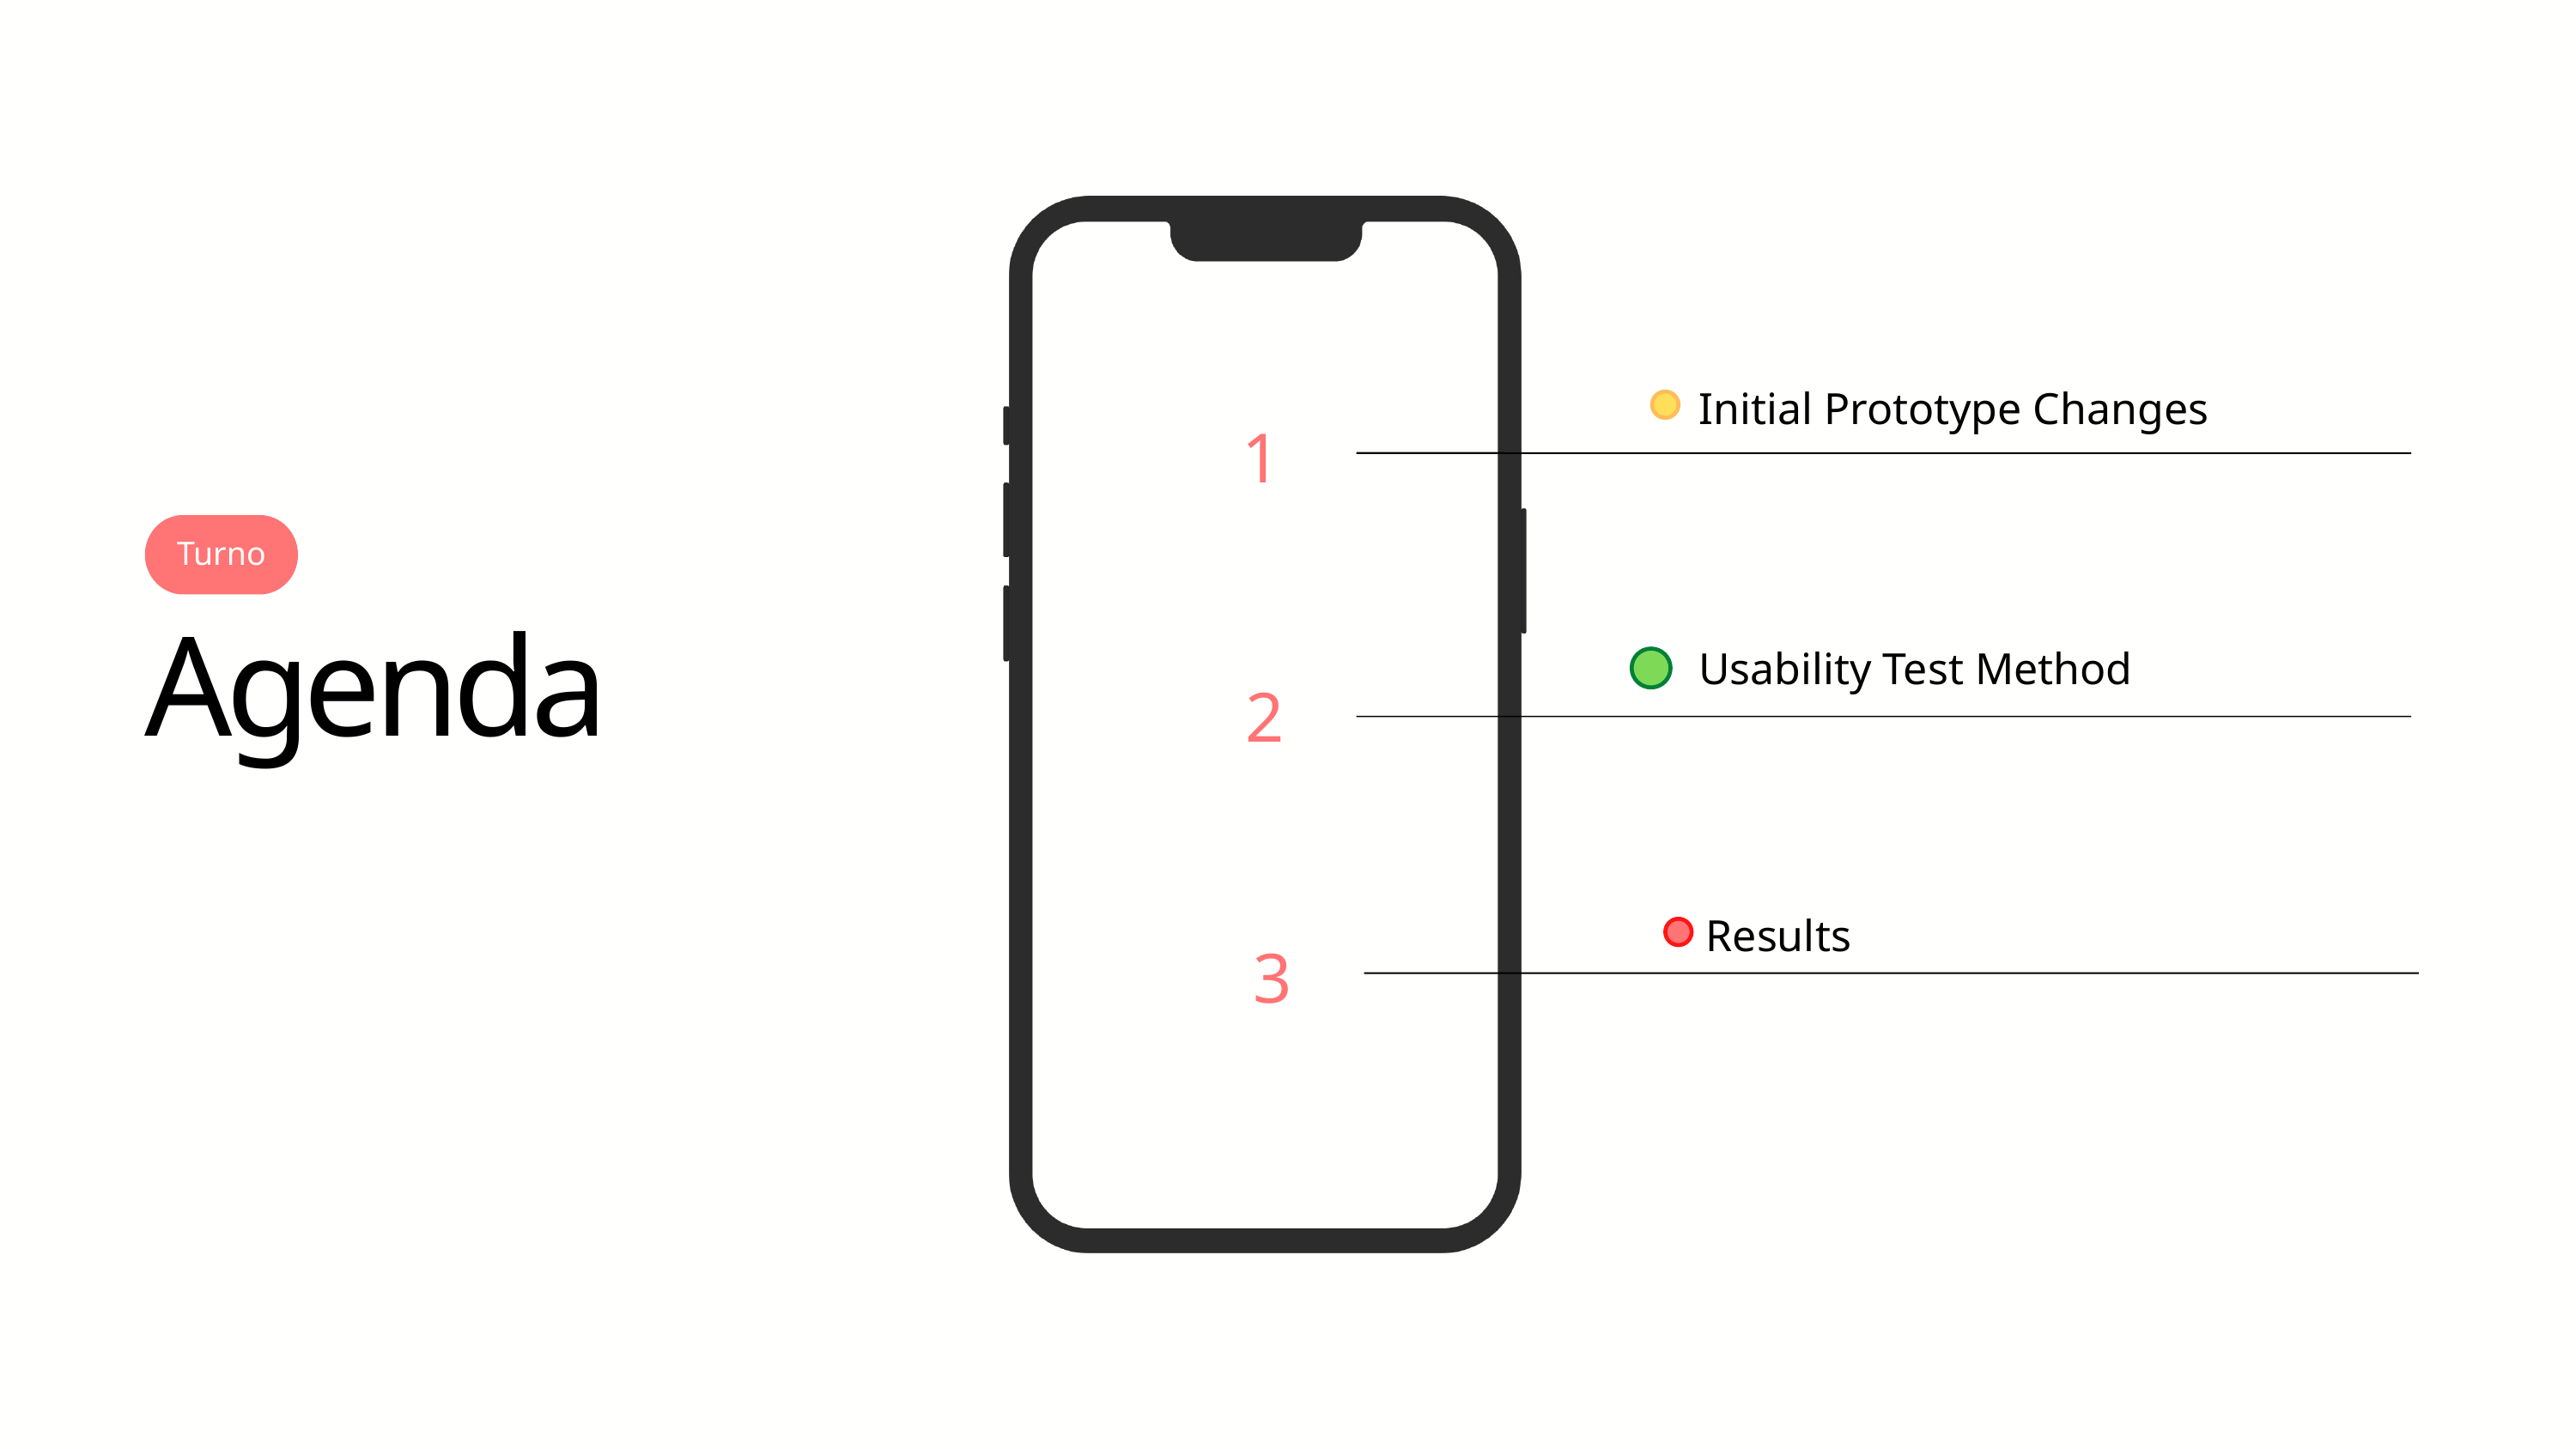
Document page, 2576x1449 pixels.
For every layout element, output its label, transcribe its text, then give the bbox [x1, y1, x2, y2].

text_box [144, 514, 299, 595]
text_box Usability Test Method [1698, 628, 2412, 694]
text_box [1222, 379, 2412, 494]
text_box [1631, 648, 1671, 688]
text_box Agenda [144, 625, 882, 764]
text_box [1003, 196, 1527, 1253]
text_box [1222, 906, 2420, 1015]
text_box 2 [1207, 660, 1322, 756]
